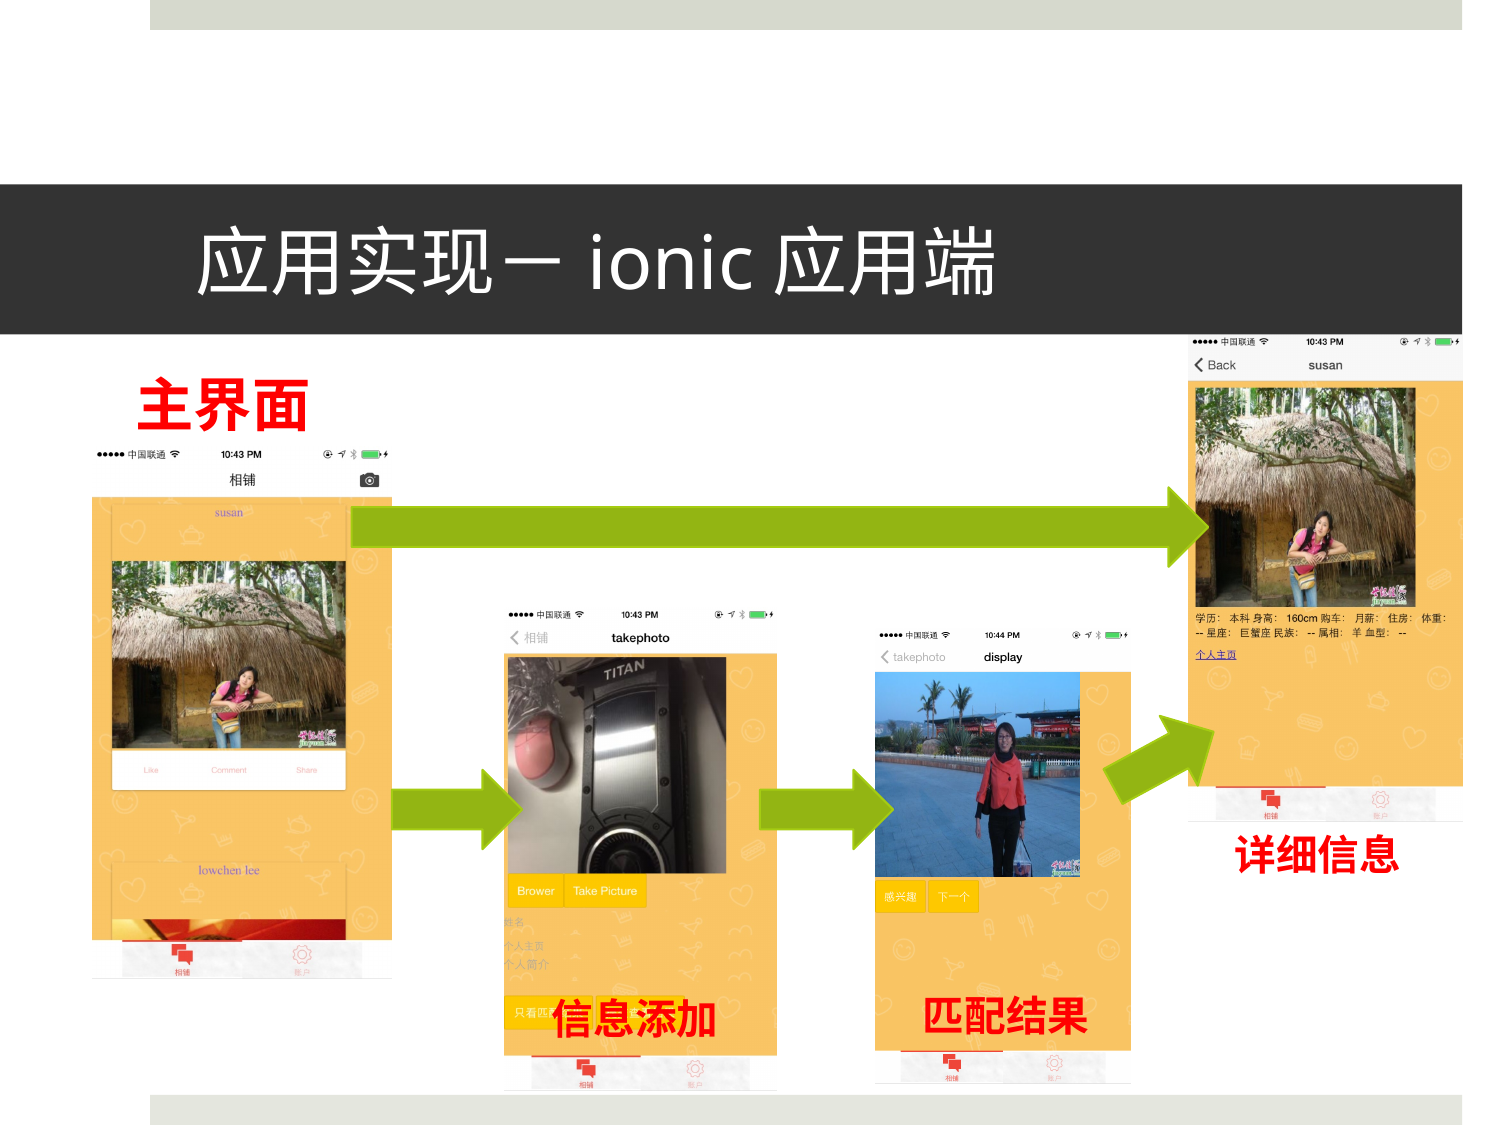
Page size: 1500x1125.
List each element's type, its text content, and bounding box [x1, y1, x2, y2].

text_box 主界面 [120, 360, 326, 445]
picture [92, 445, 393, 979]
picture [503, 607, 777, 1092]
text_box [1132, 714, 1187, 800]
picture [874, 628, 1132, 1084]
picture [1187, 333, 1463, 822]
text_box [393, 768, 503, 851]
text_box 详细信息 [1205, 822, 1432, 887]
text_box [393, 486, 1187, 568]
text_box [777, 768, 874, 851]
title 应用实现－ionic应用端 [0, 184, 1463, 335]
